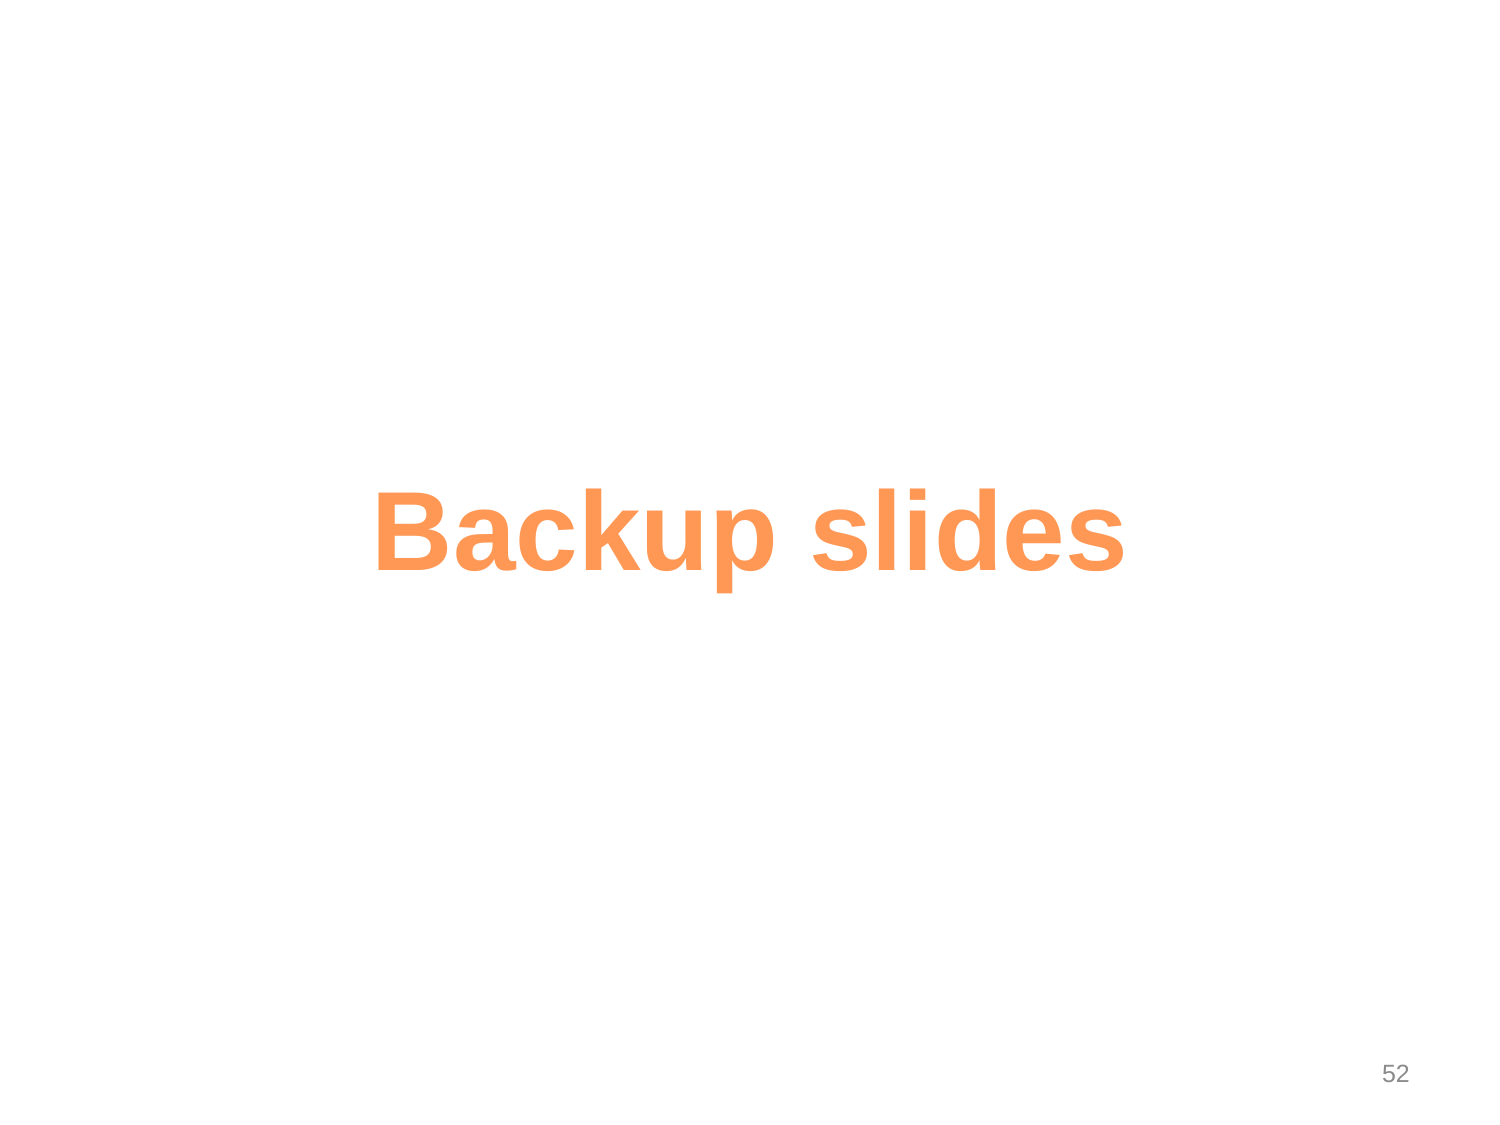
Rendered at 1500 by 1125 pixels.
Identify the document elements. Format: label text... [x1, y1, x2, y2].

slide_number 52 [1074, 1042, 1425, 1103]
text_box Backup slides [356, 449, 1144, 600]
